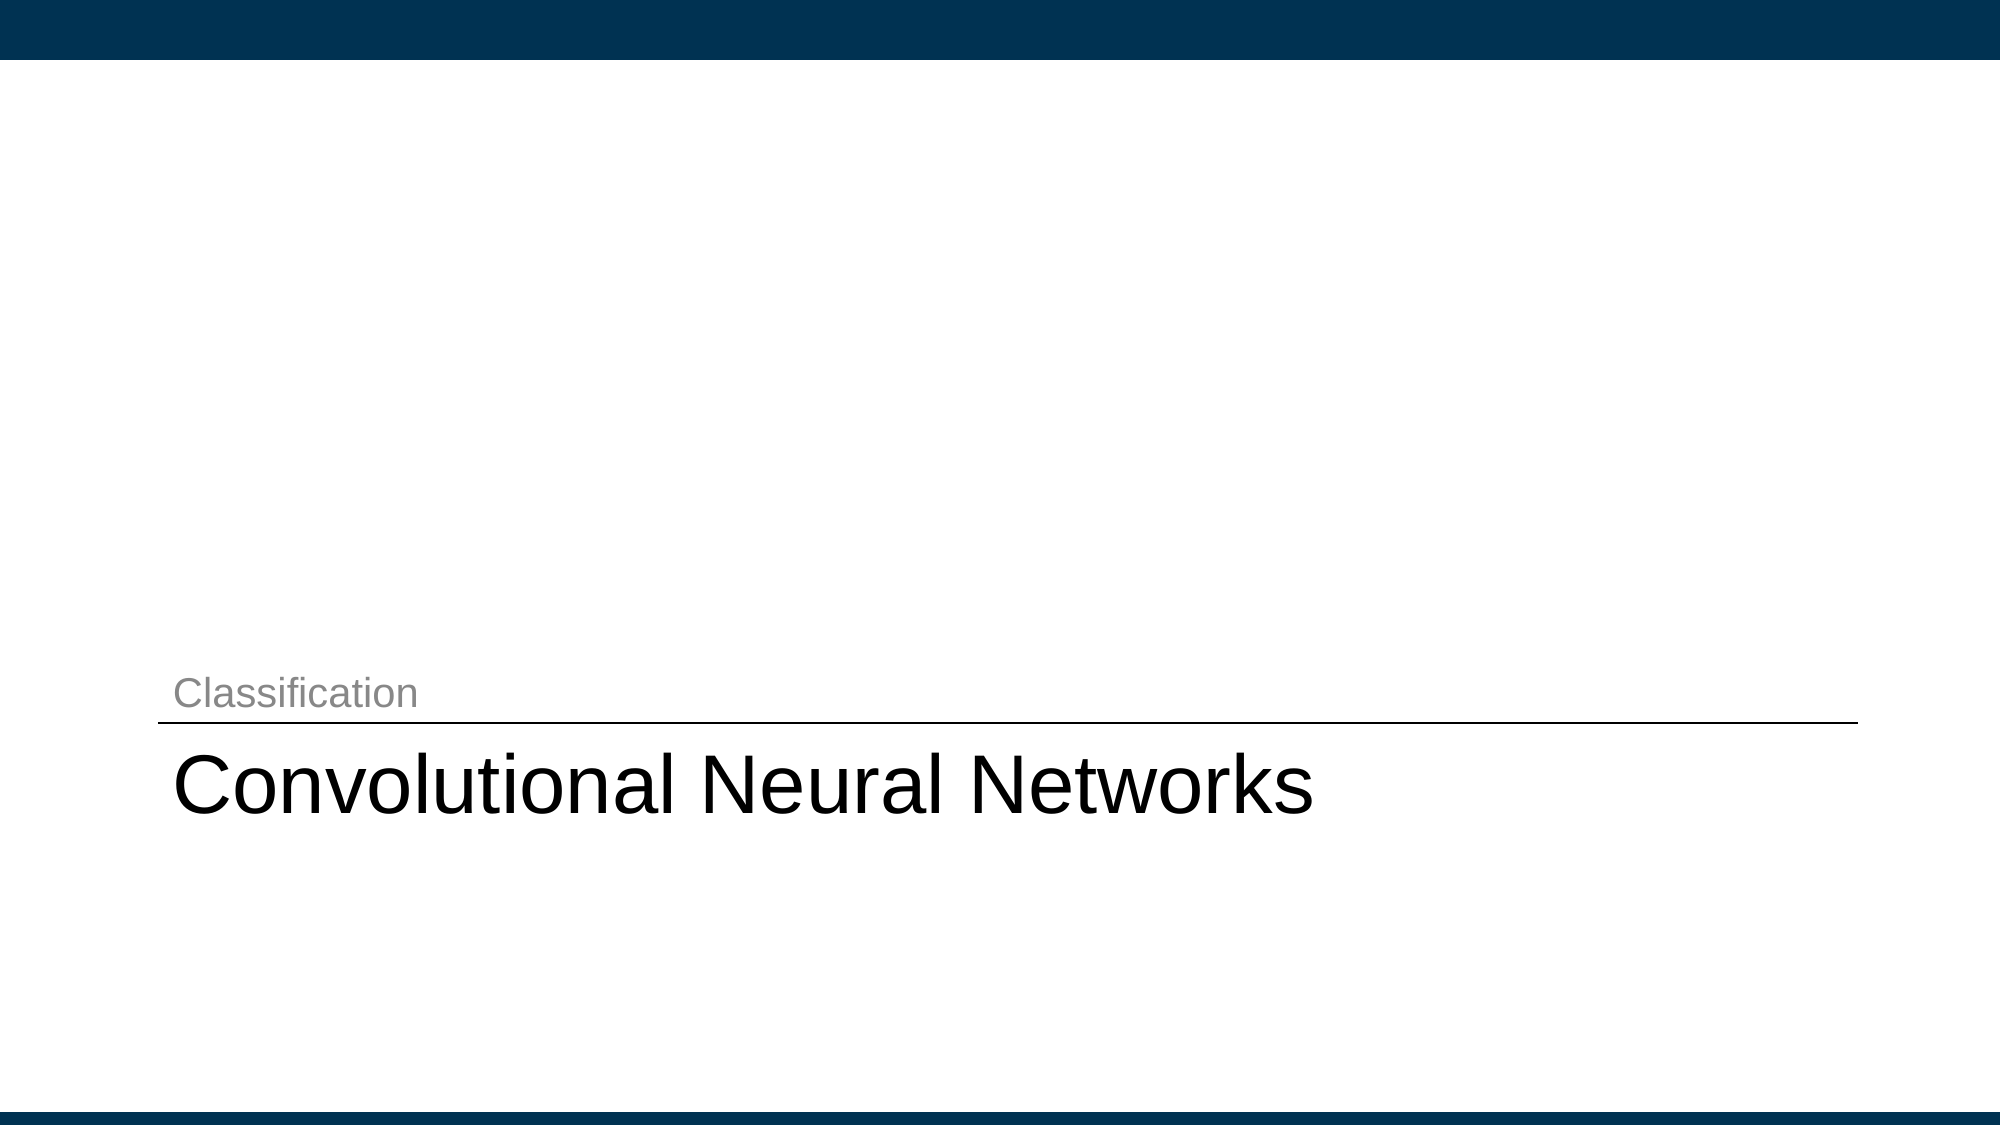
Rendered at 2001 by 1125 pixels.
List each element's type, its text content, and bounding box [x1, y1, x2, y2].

list Classification [157, 476, 1858, 723]
title Convolutional Neural Networks [157, 723, 1858, 947]
